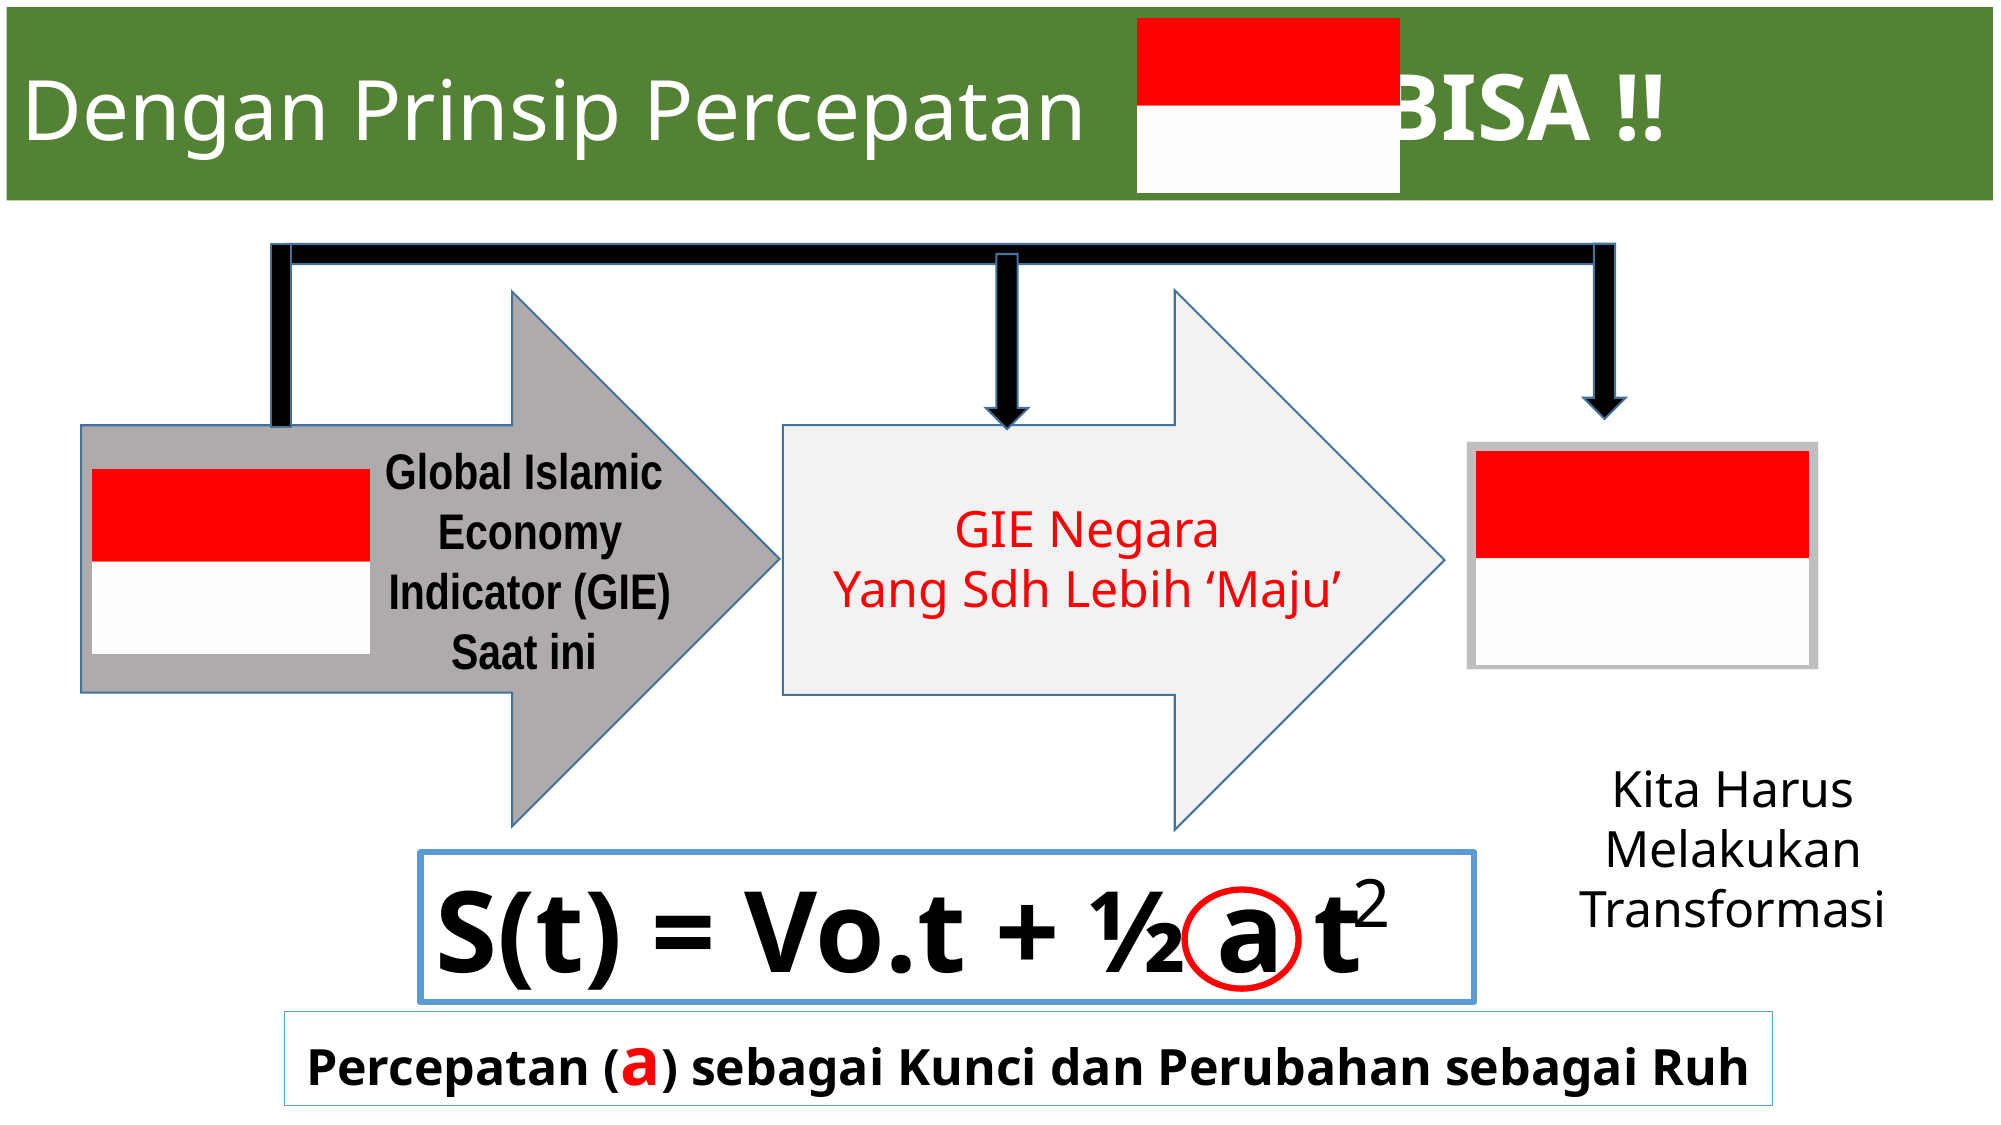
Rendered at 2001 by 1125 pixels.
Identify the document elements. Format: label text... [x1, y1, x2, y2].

picture [92, 469, 370, 654]
picture [1475, 451, 1809, 665]
text_box [781, 287, 1447, 833]
text_box Percepatan (a) sebagai Kunci dan Perubahan sebagai Ruh [284, 1011, 1773, 1106]
text_box S(t) = Vo.t + ½ a t [420, 852, 1474, 1003]
text_box [983, 252, 1031, 431]
text_box [1580, 242, 1629, 421]
text_box [1183, 888, 1300, 990]
text_box [1465, 441, 1819, 670]
text_box GIE Negara Yang Sdh Lebih ‘Maju’ [818, 490, 1357, 625]
text_box [270, 243, 292, 428]
text_box Global Islamic Economy Indicator (GIE) Saat ini [362, 432, 687, 688]
text_box 2 [1337, 853, 1406, 948]
text_box [80, 289, 655, 829]
text_box Kita Harus Melakukan Transformasi [1543, 750, 1923, 945]
text_box Dengan Prinsip Percepatan BISA !! [6, 6, 1994, 201]
picture [1137, 18, 1400, 193]
text_box [687, 464, 781, 653]
text_box [285, 242, 1592, 266]
